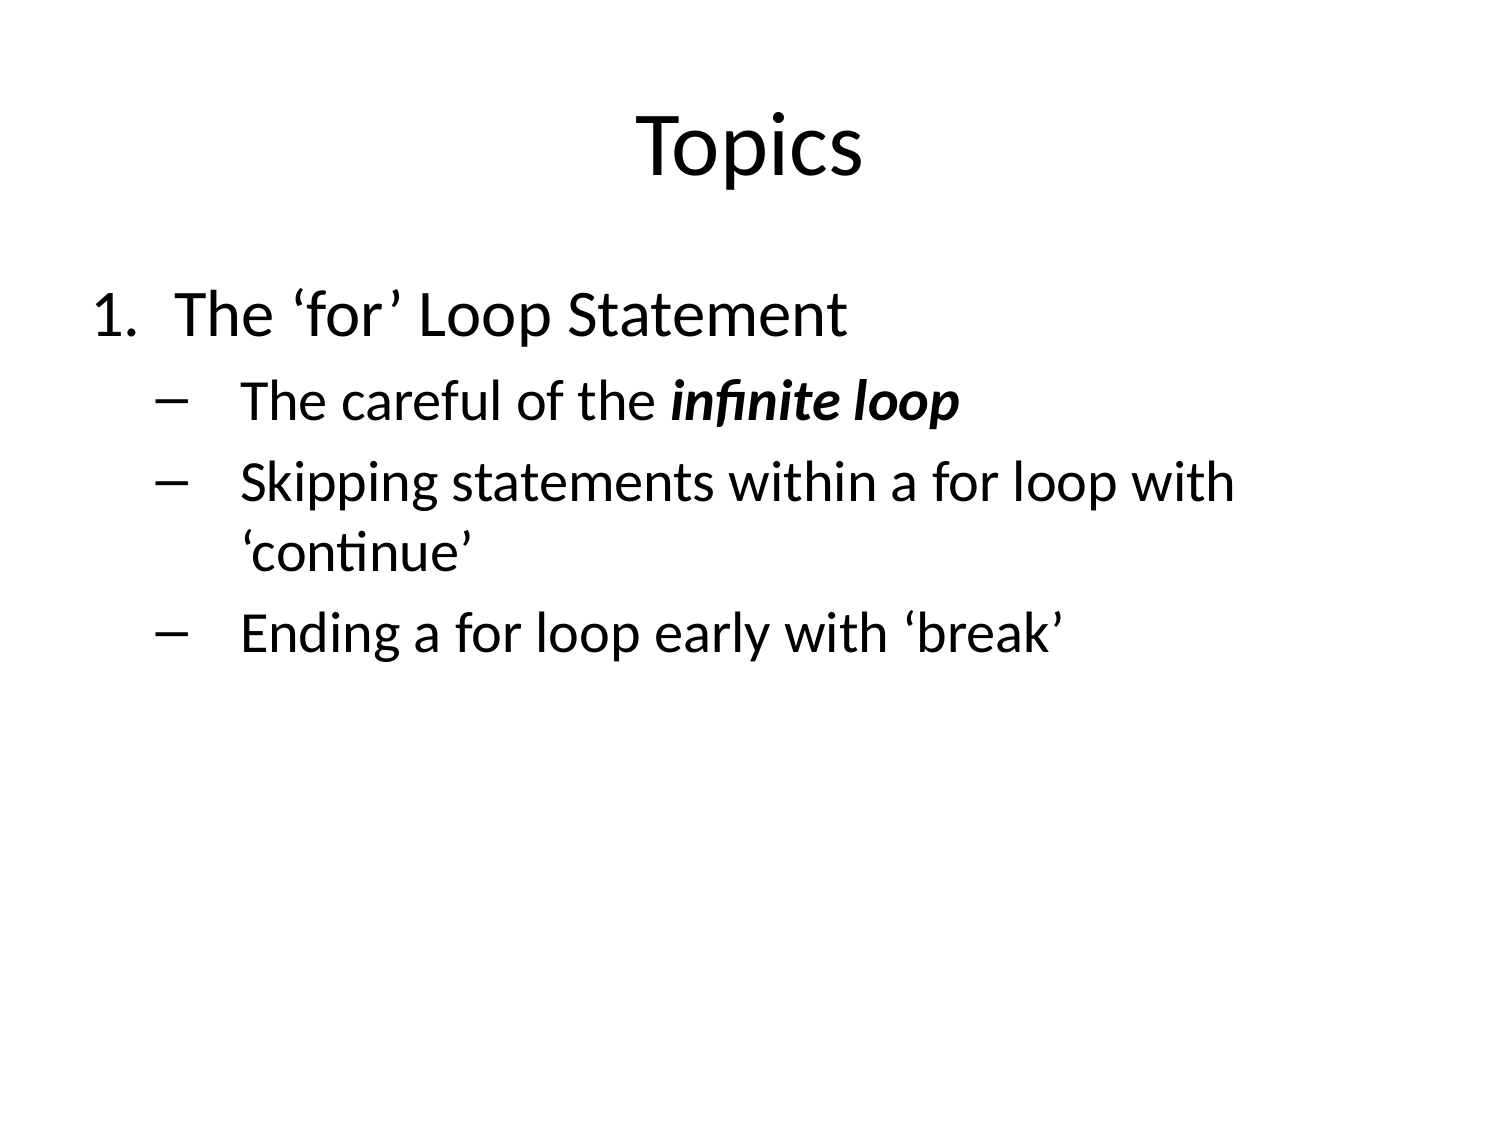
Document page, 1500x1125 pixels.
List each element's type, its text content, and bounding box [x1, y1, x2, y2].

title Topics [75, 45, 1425, 233]
list The ‘for’ Loop Statement The careful of the infinite loop Skipping statements within a for loop with ‘continue’ Ending a for loop early with ‘break’ [75, 262, 1425, 1005]
